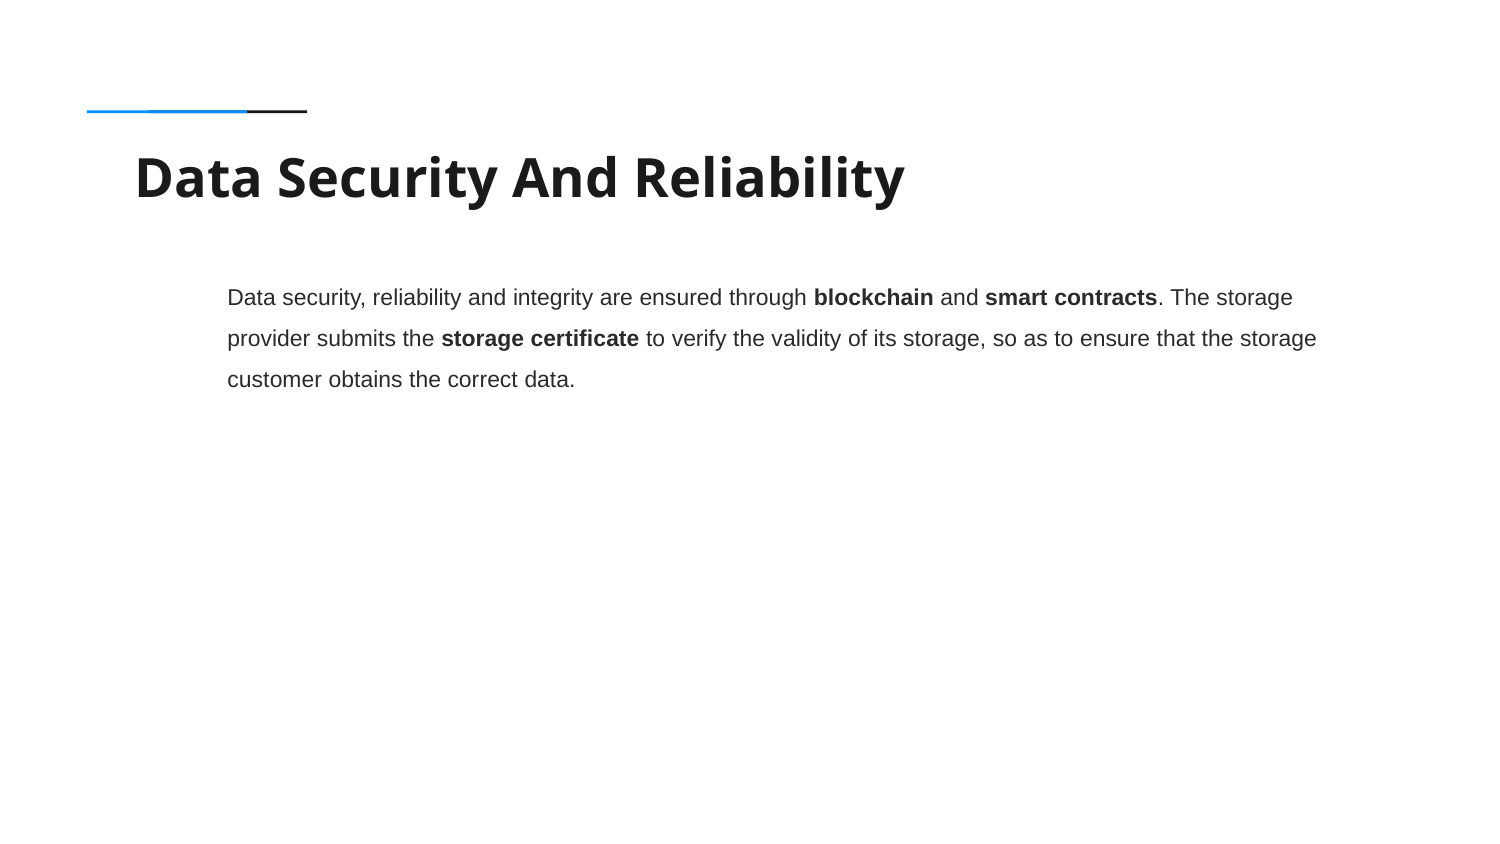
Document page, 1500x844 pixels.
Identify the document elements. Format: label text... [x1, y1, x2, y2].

text_box Data security, reliability and integrity are ensured through blockchain and smart contracts. The storage provider submits the storage certificate to verify the validity of its storage, so as to ensure that the storage customer obtains the correct data. [212, 253, 1381, 472]
text_box Data Security And Reliability [119, 128, 1381, 217]
